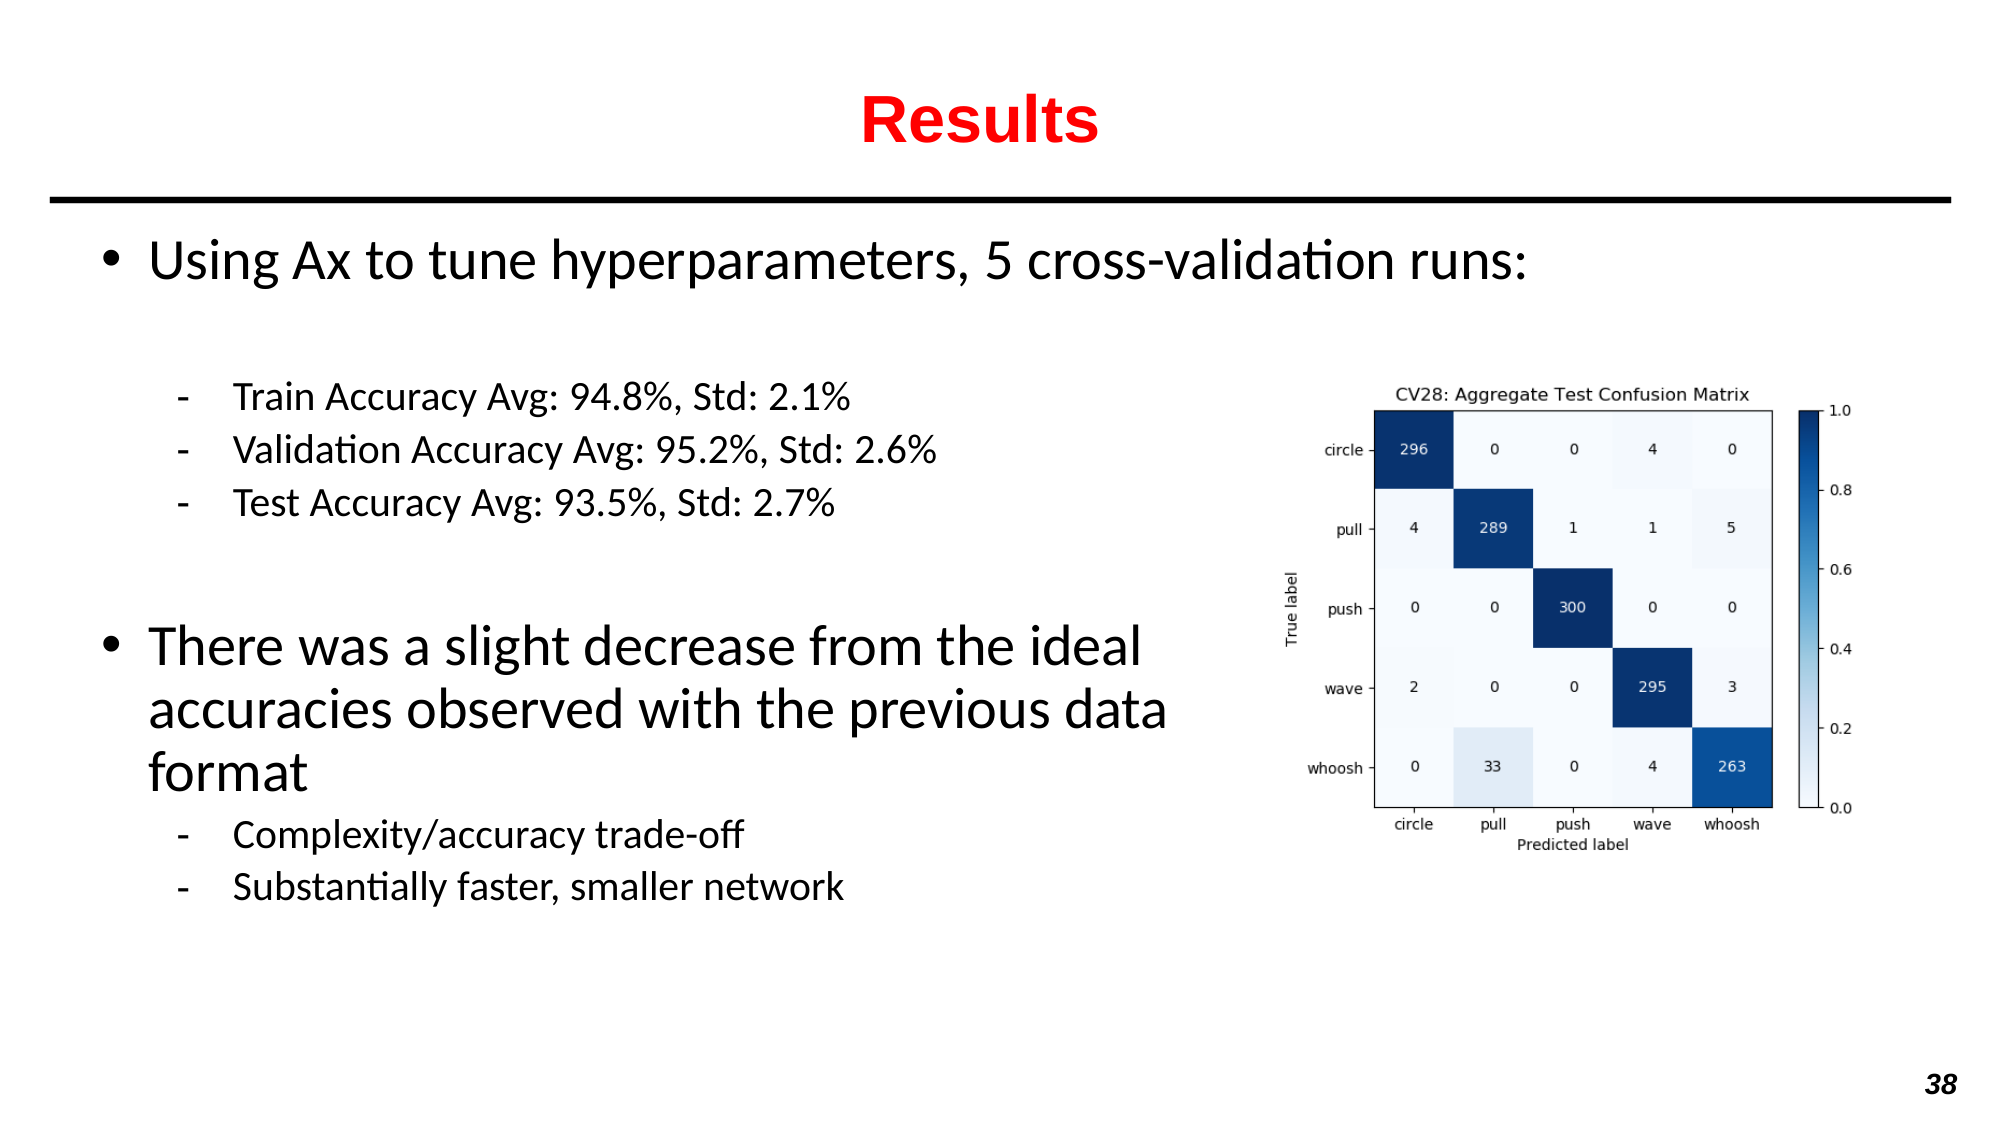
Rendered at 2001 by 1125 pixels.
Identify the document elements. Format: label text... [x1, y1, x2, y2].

picture [1259, 348, 1885, 865]
list Using Ax to tune hyperparameters, 5 cross-validation runs: Train Accuracy Avg: 94.8%, Std: 2.1% Validation Accuracy Avg: 95.2%, Std: 2.6% Test Accuracy Avg: 93.5%, Std: 2.7% There was a slight decrease from the ideal accuracies observed with the previous data format Complexity/accuracy trade-off Substantially faster, smaller network [86, 221, 1572, 991]
title Results [117, 46, 1843, 196]
